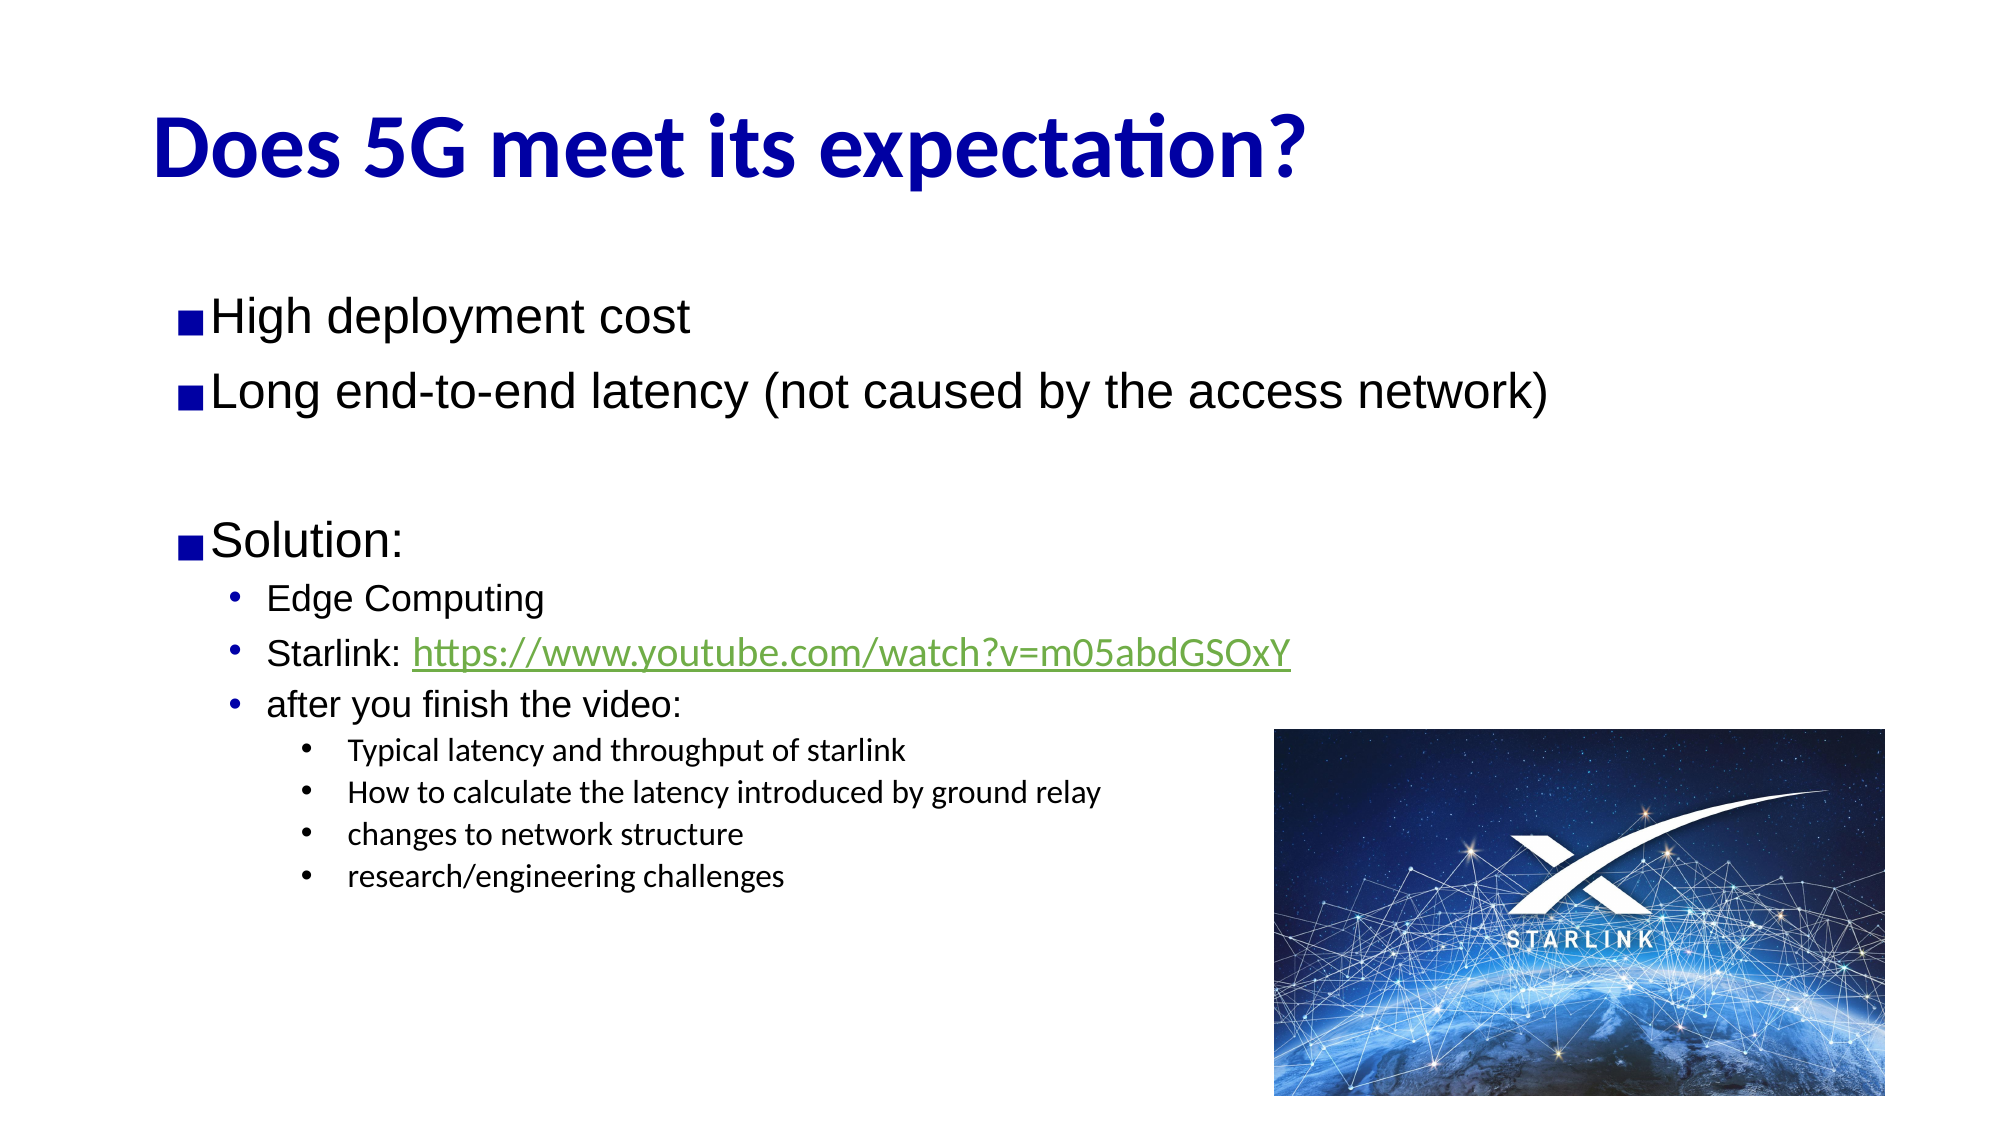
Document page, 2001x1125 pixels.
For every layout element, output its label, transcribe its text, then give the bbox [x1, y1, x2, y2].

title Does 5G meet its expectation? [137, 74, 1863, 221]
list High deployment cost Long end-to-end latency (not caused by the access network) Solution: Edge Computing Starlink: https://www.youtube.com/watch?v=m05abdGSOxY after you finish the video: Typical latency and throughput of starlink How to calculate the latency introduced by ground relay changes to network structure research/engineering challenges [137, 282, 1863, 997]
picture [1274, 728, 1885, 1096]
